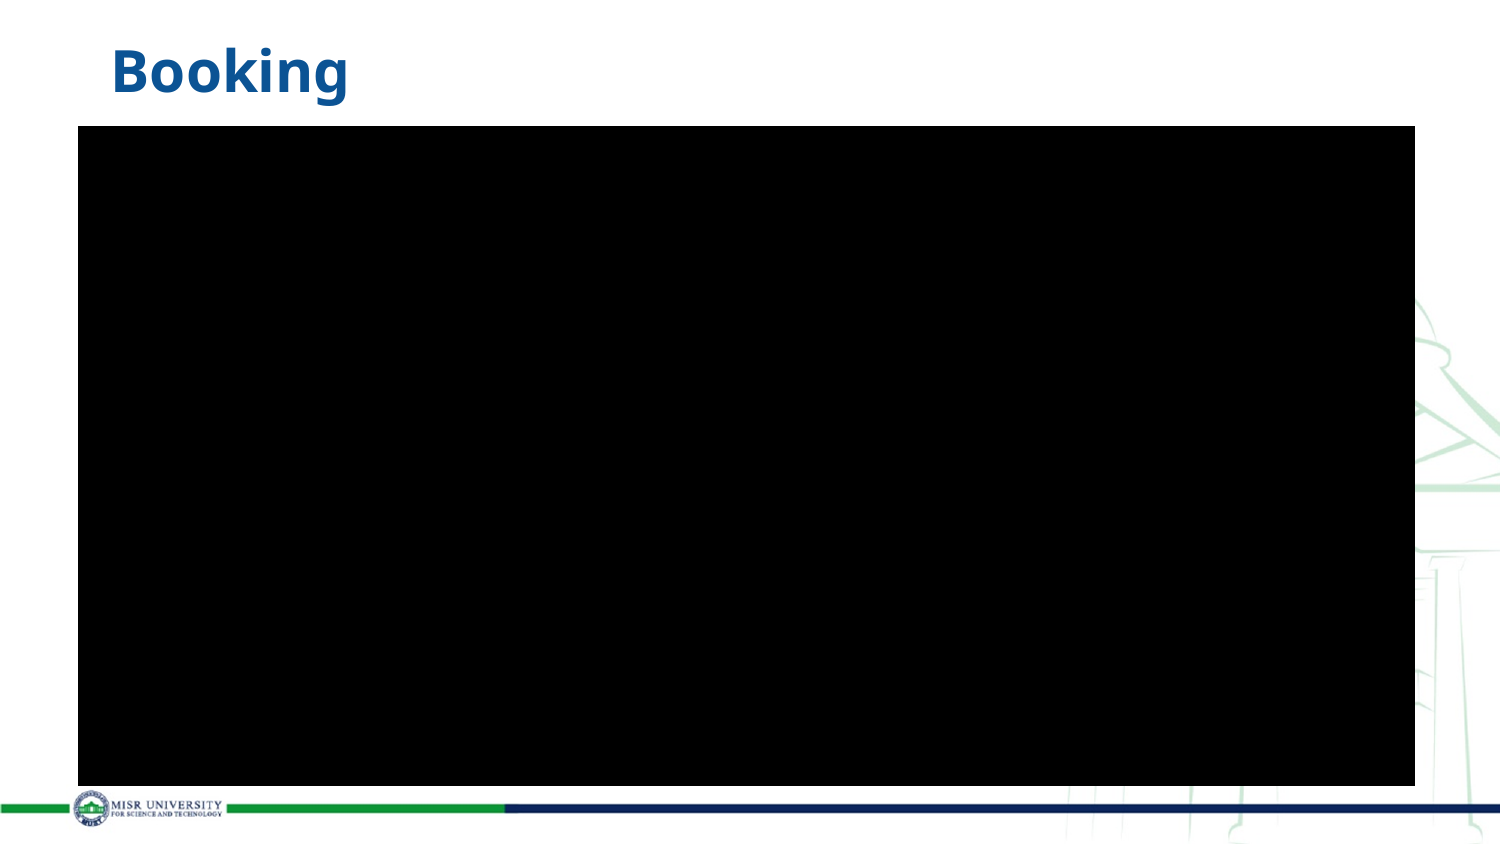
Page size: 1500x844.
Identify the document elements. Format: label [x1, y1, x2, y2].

text_box [77, 125, 1416, 787]
picture [0, 0, 1500, 844]
